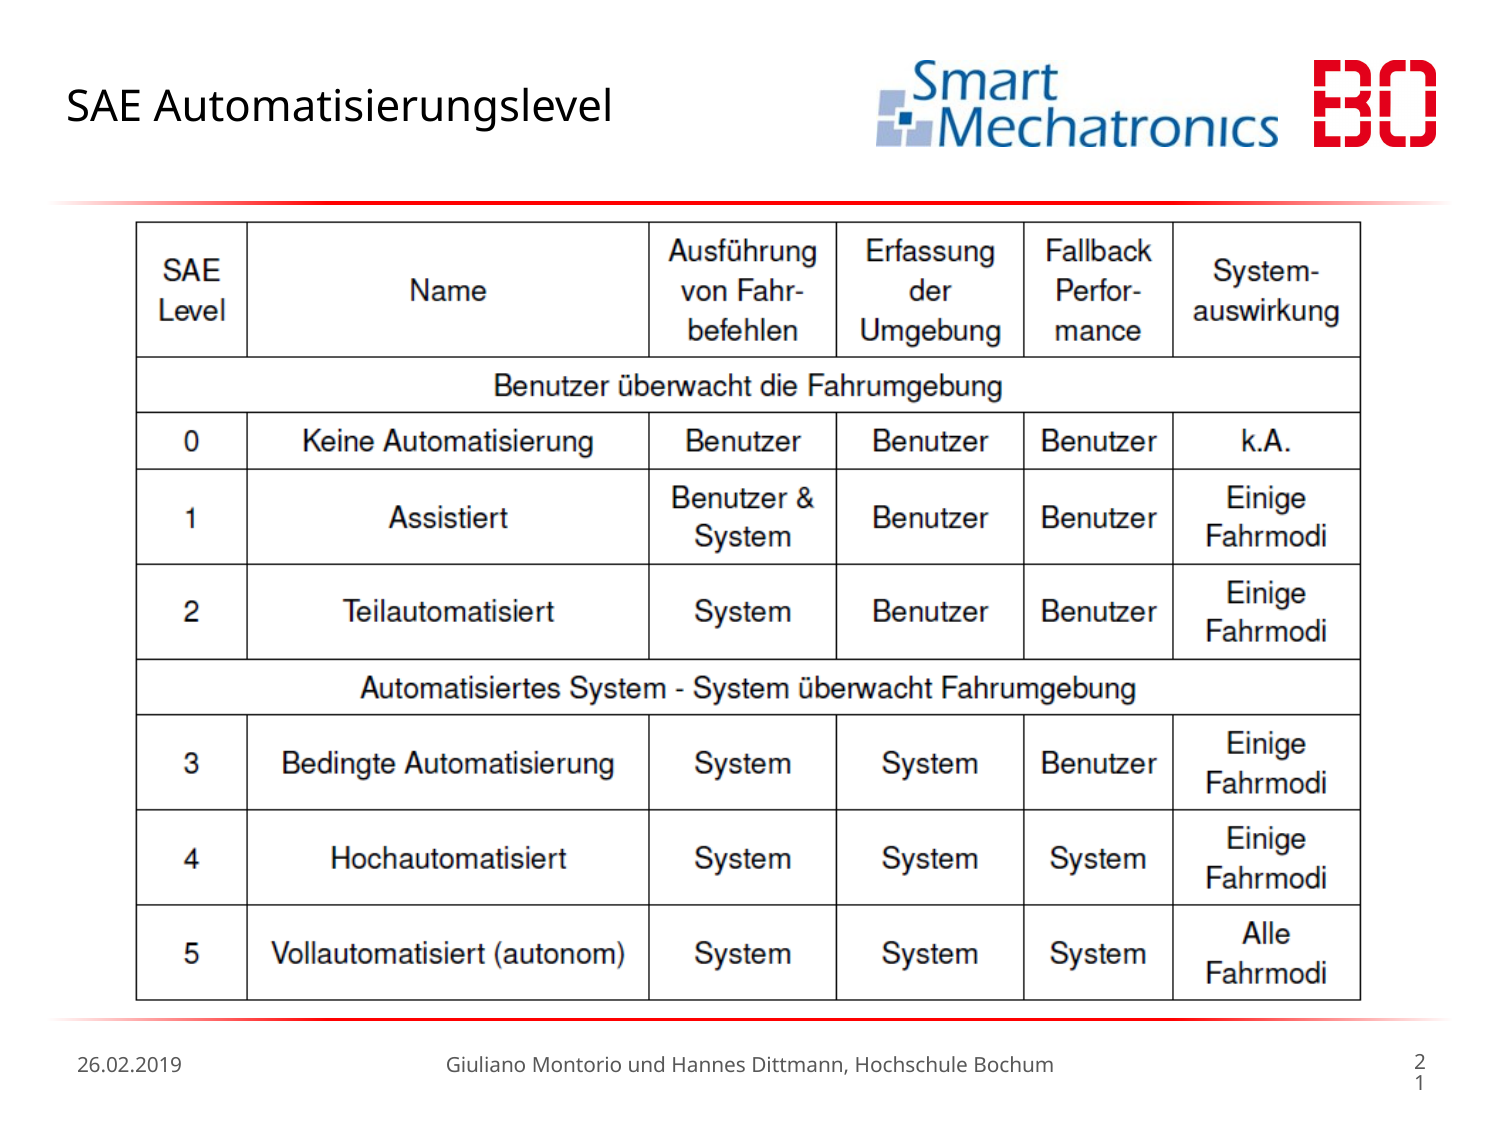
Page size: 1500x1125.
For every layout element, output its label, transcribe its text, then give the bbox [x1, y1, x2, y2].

picture [1314, 60, 1436, 147]
picture [876, 60, 1278, 147]
picture [133, 216, 1367, 1008]
picture [46, 201, 1454, 205]
list SAE Automatisierungslevel [50, 15, 859, 193]
slide_number 21 [1398, 1032, 1453, 1094]
